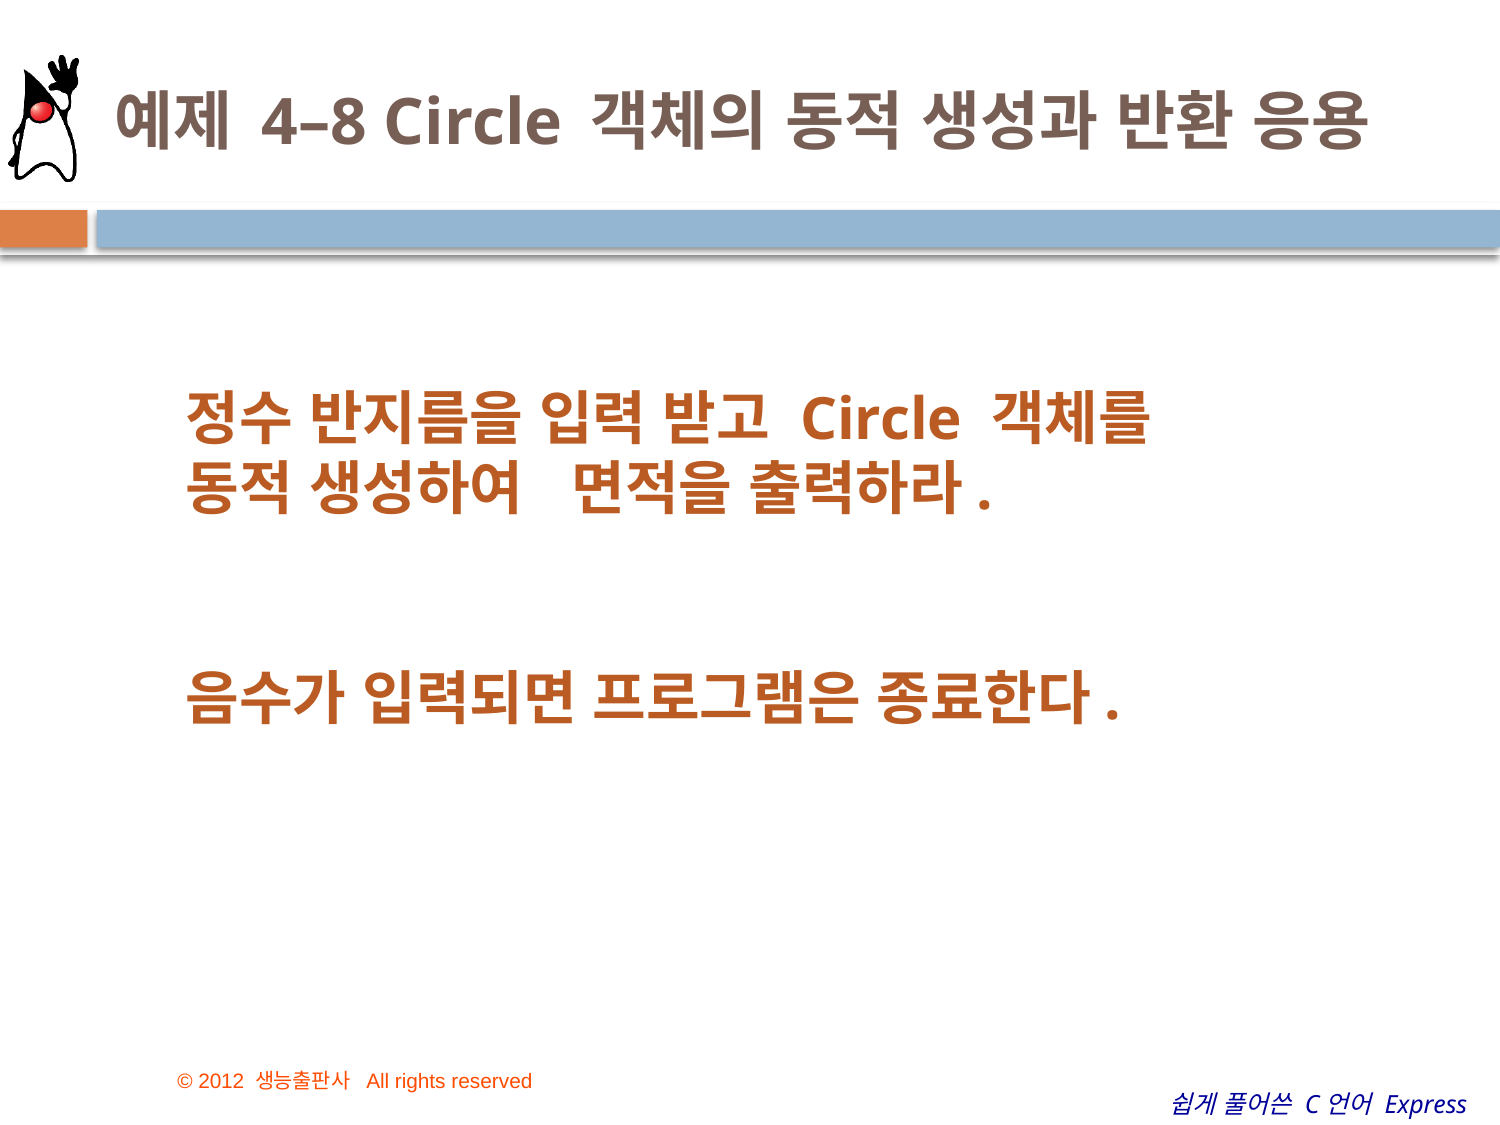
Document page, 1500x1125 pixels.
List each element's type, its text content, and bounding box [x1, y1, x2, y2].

text_box 정수 반지름을 입력 받고 Circle 객체를 동적 생성하여 면적을 출력하라. 음수가 입력되면 프로그램은 종료한다. [171, 373, 1471, 739]
picture [8, 55, 79, 182]
slide_number [0, 208, 88, 249]
title 예제 4–8 Circle 객체의 동적 생성과 반환 응용 [99, 37, 1438, 200]
